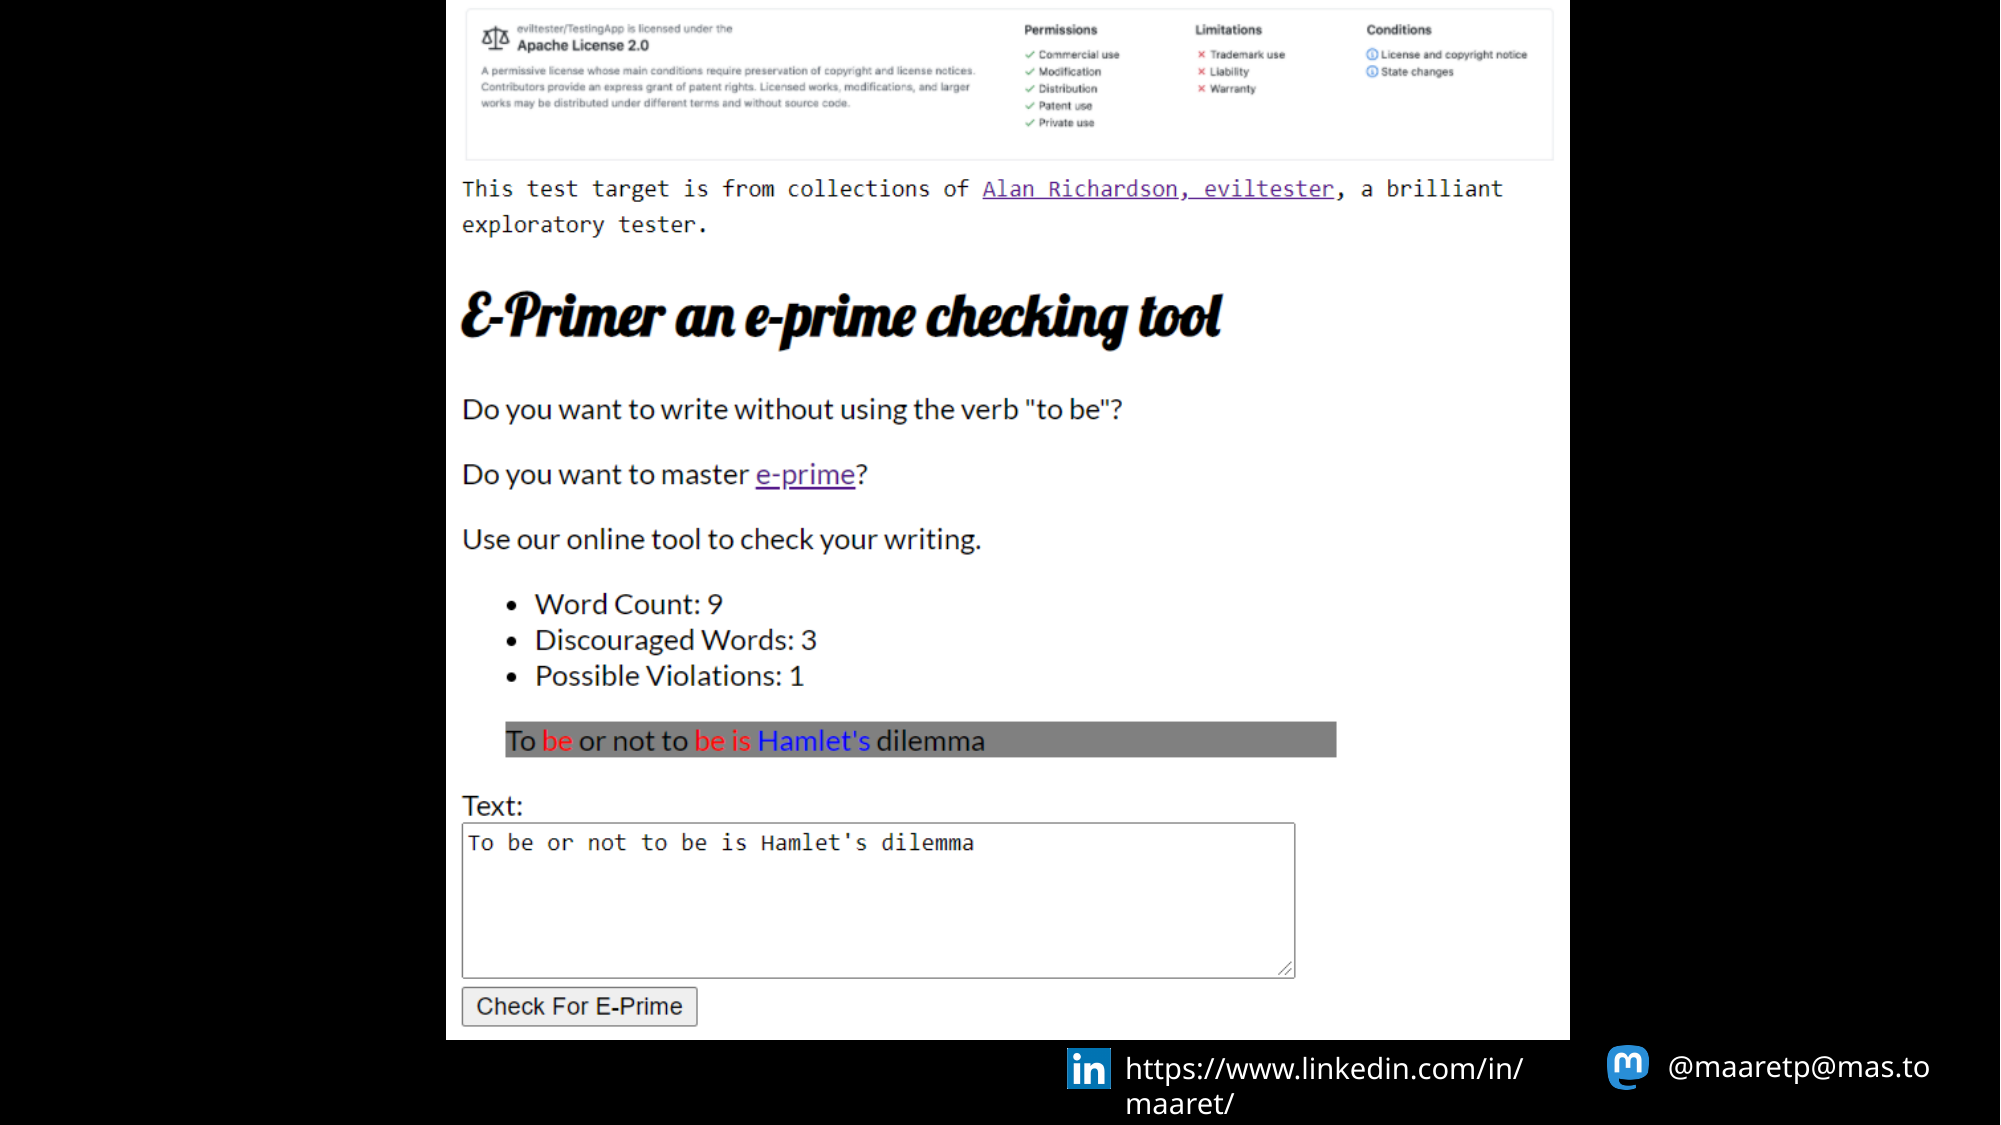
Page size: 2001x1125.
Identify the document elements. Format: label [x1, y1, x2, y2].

picture [446, 0, 1571, 1041]
picture [1067, 1048, 1111, 1089]
picture [1607, 1045, 1649, 1090]
